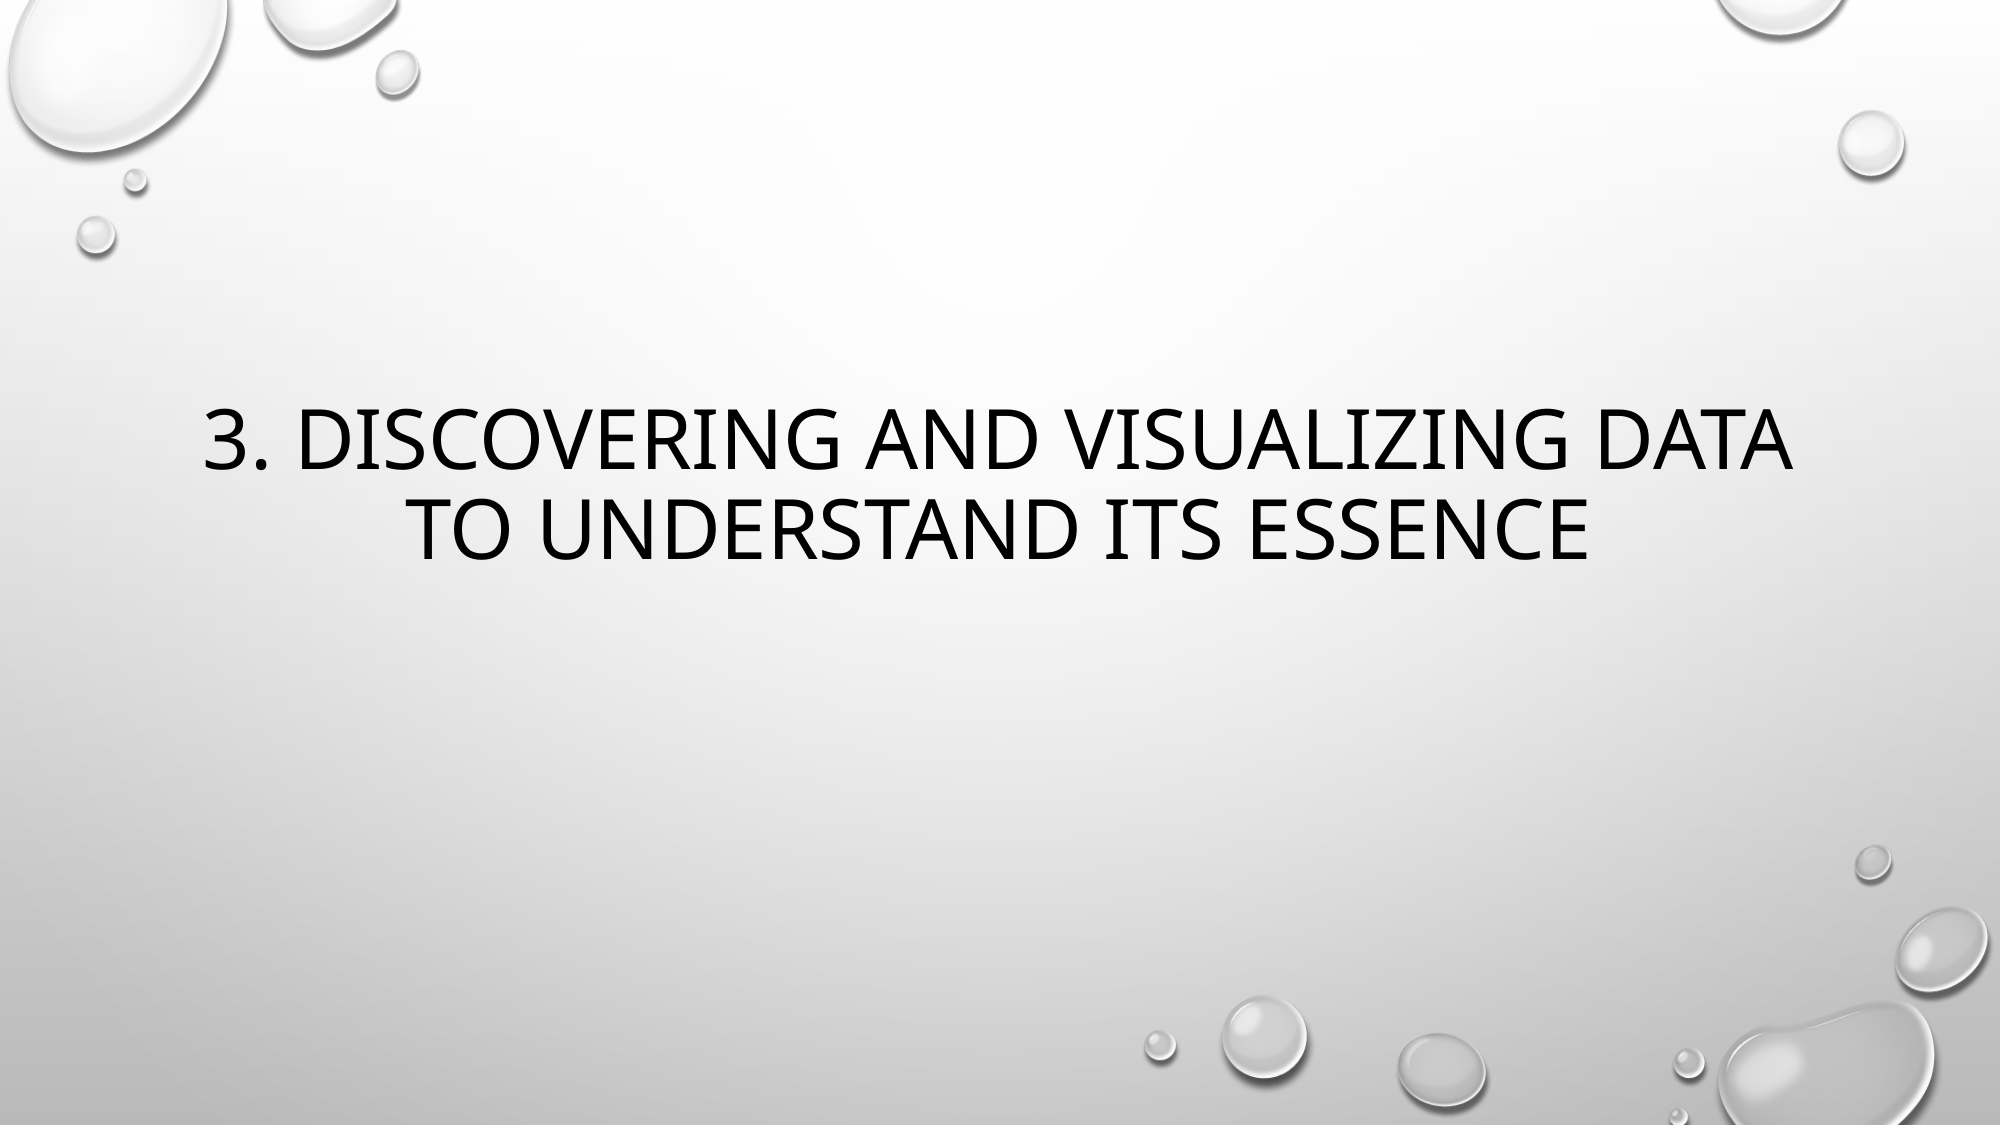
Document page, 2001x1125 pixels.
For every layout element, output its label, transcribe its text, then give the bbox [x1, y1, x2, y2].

title 3. Discovering and visualizing data to understand its essence [149, 135, 1848, 585]
picture [0, 0, 2000, 1125]
